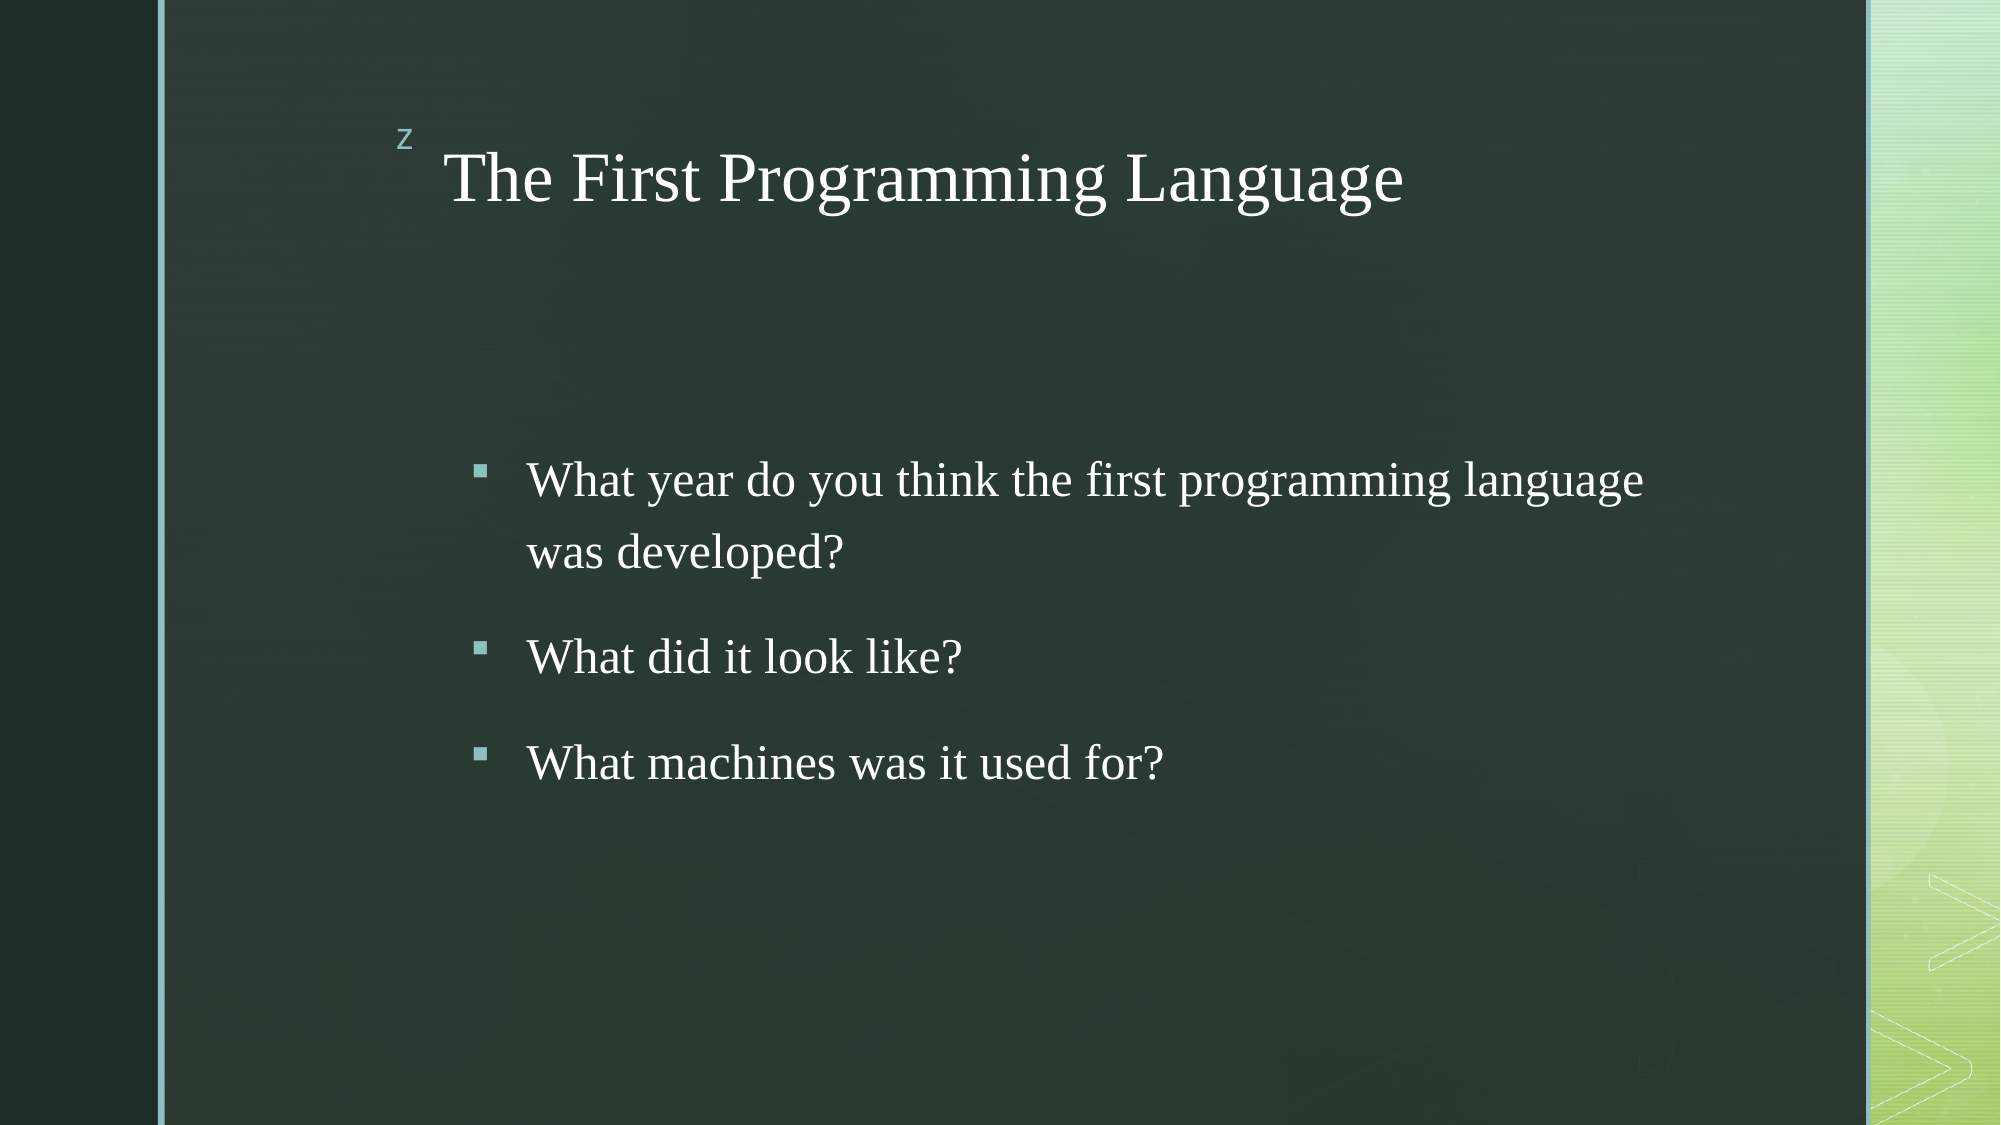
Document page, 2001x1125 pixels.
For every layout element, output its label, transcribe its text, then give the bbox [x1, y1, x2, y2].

list What year do you think the first programming language was developed? What did it look like? What machines was it used for? [454, 336, 1734, 993]
title The First Programming Language [428, 132, 1734, 310]
picture [1871, 0, 2001, 1125]
